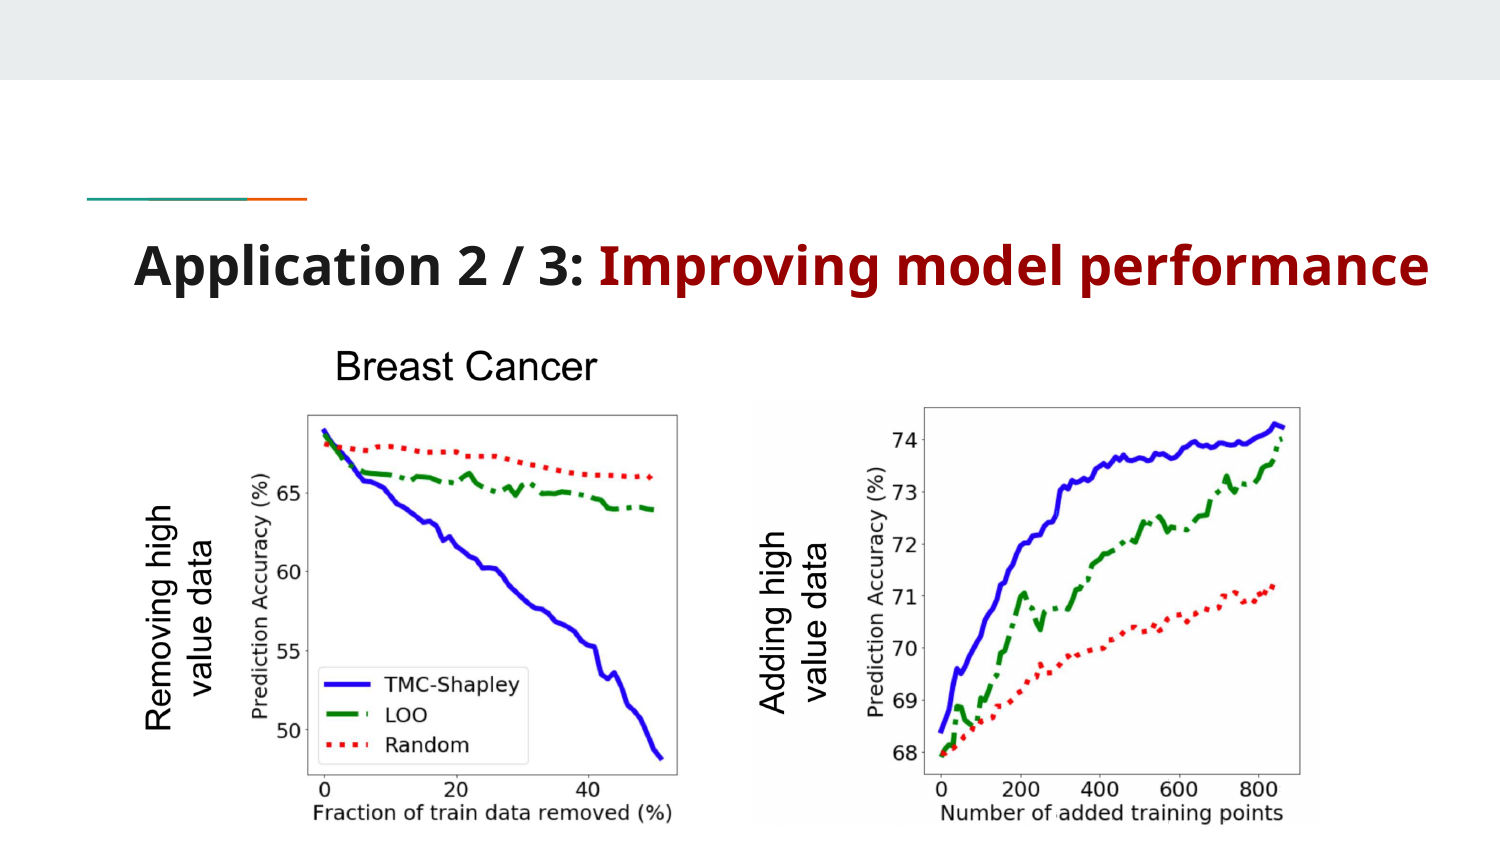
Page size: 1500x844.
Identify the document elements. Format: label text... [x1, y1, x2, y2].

picture [104, 303, 700, 828]
picture [749, 397, 1320, 828]
title Application 2 / 3: Improving model performance [119, 216, 1450, 305]
